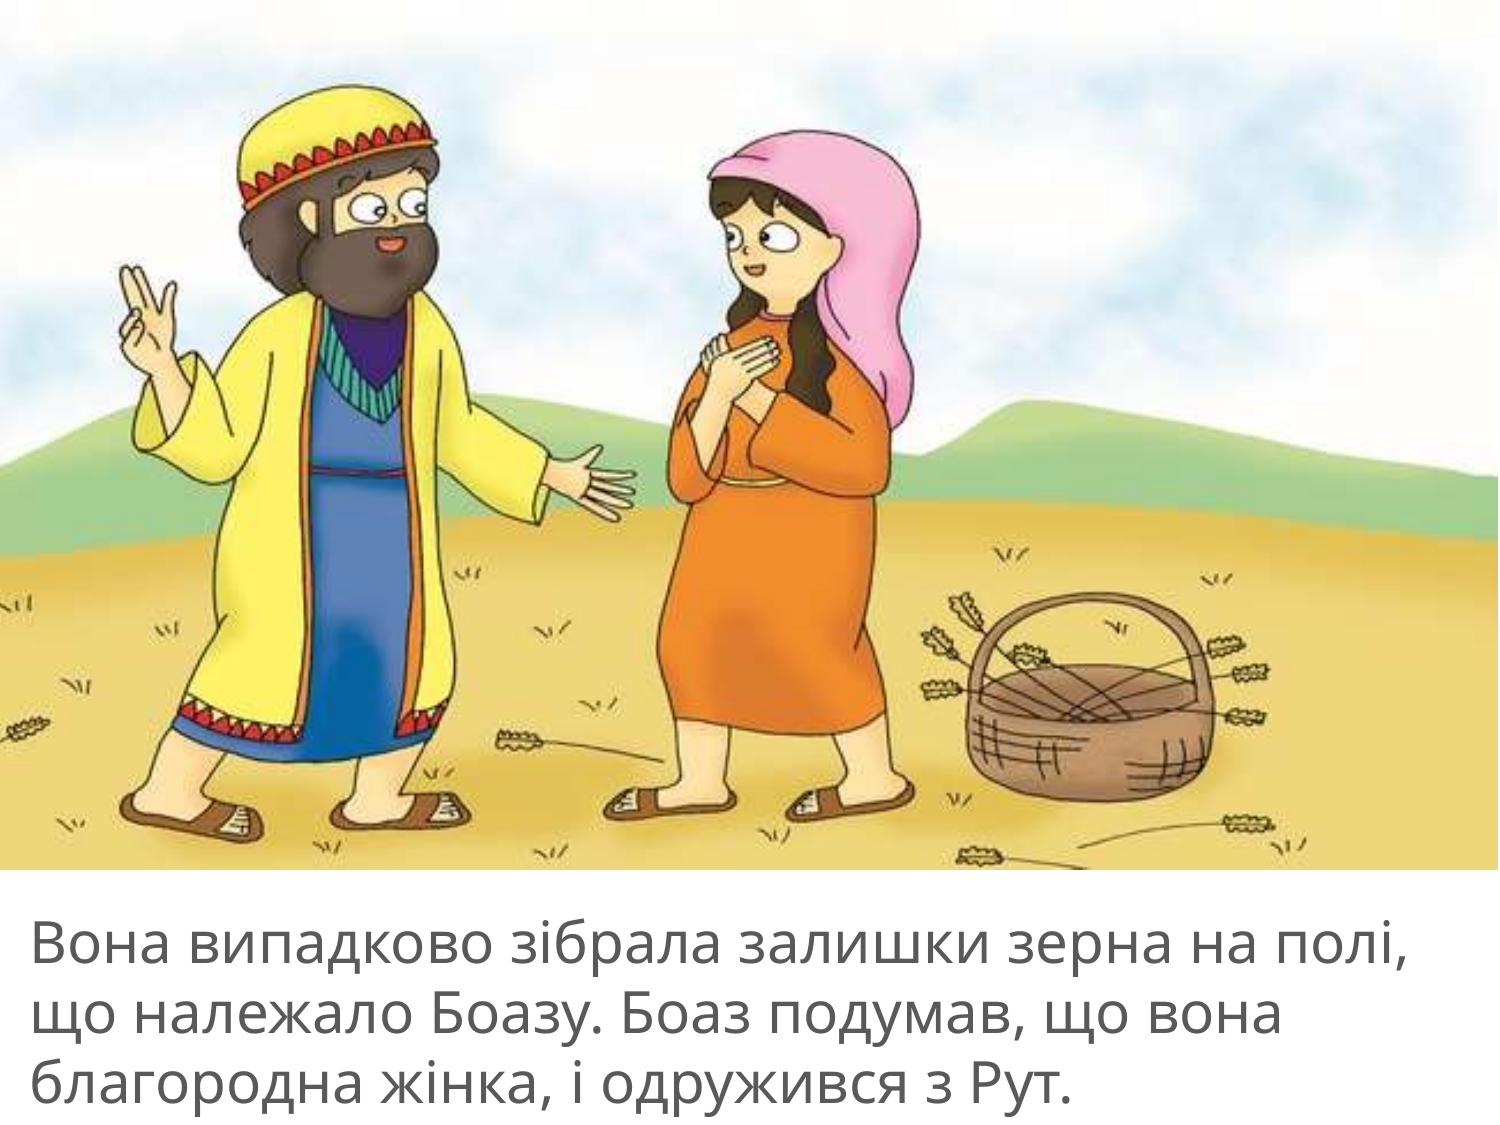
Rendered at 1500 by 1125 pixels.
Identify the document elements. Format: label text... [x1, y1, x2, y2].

text_box Вона випадково зібрала залишки зерна на полі, що належало Боазу. Боаз подумав, що вона благородна жінка, і одружився з Рут. [14, 897, 1500, 1123]
picture [0, 0, 1498, 870]
